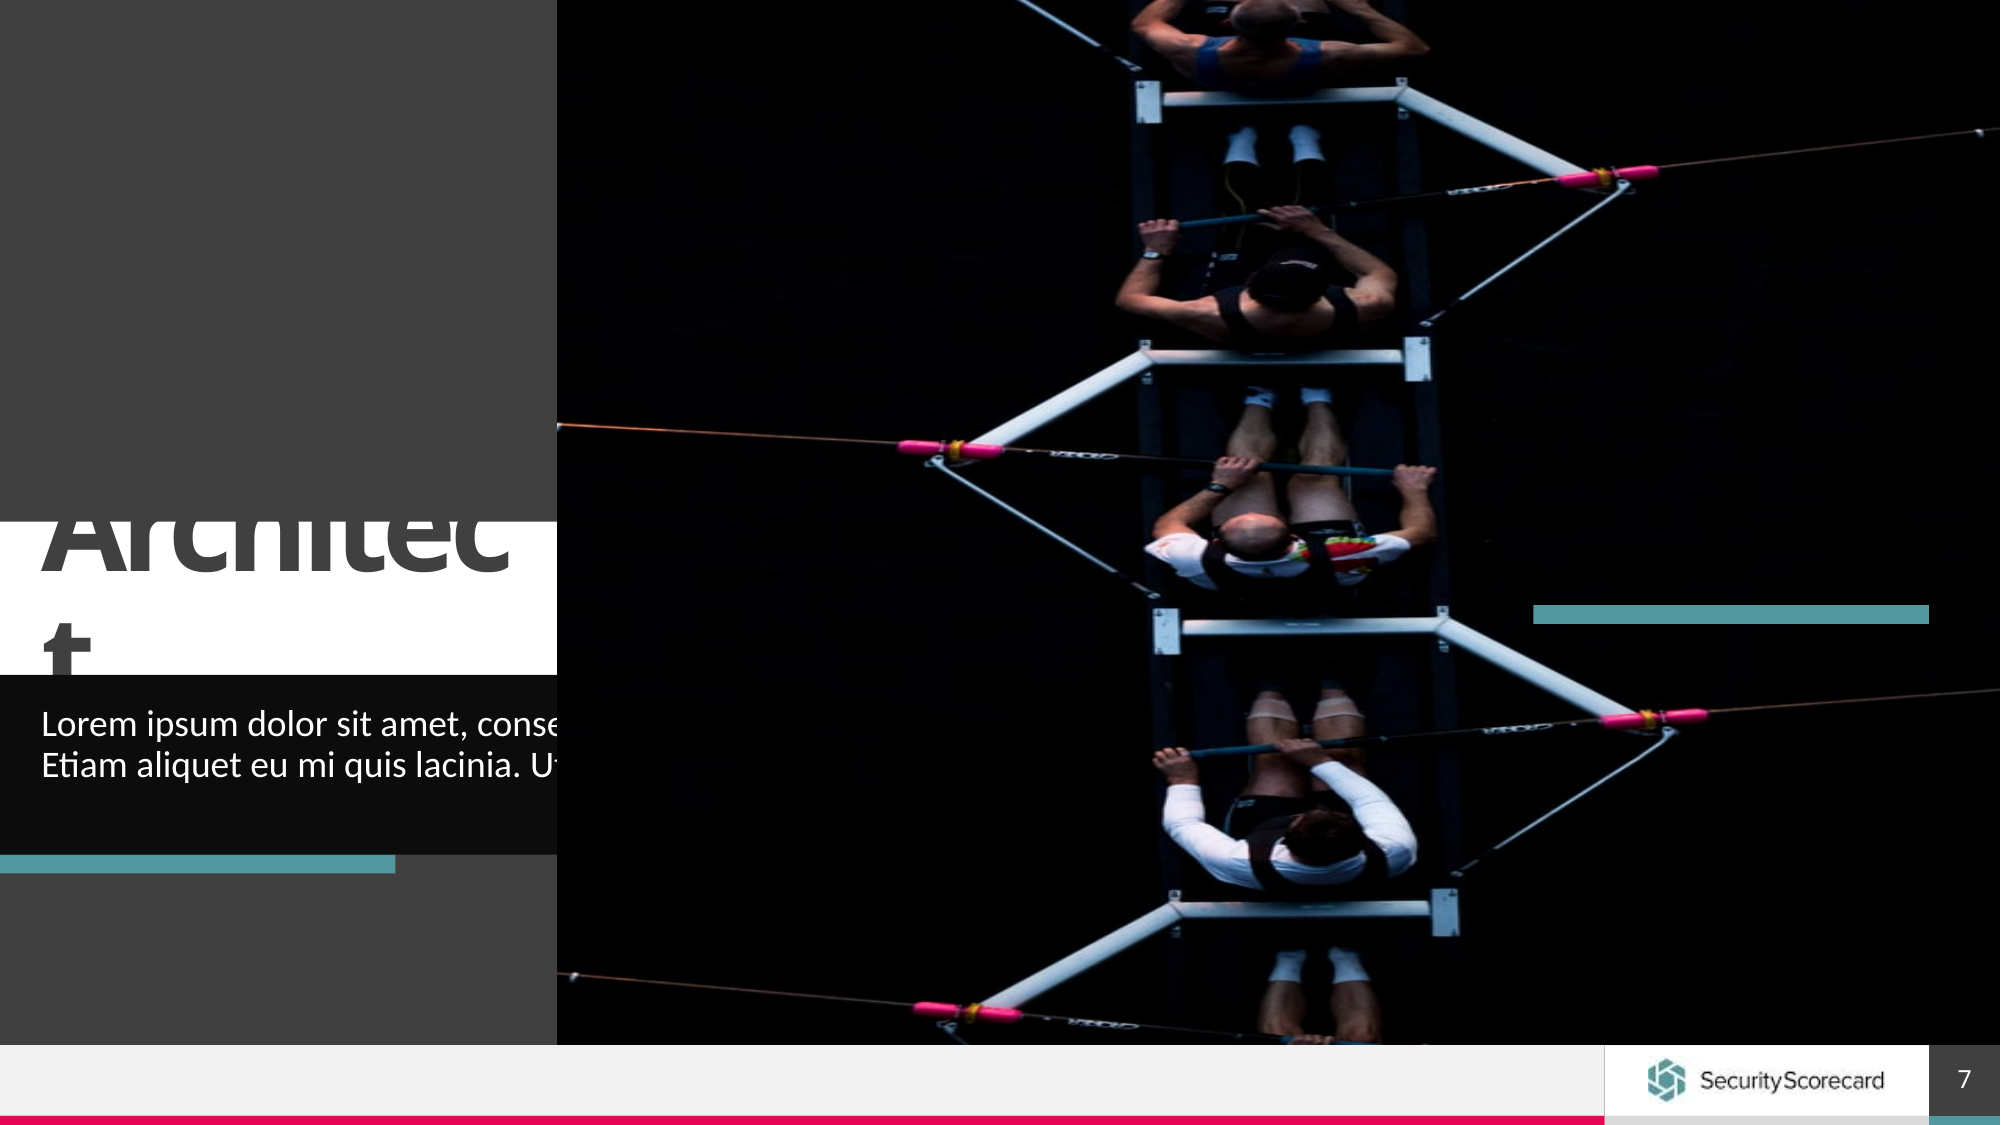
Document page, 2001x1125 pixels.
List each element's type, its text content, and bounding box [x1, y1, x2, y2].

title Architect [0, 521, 557, 675]
picture [1648, 1056, 1885, 1104]
slide_number 7 [1929, 1045, 2000, 1116]
picture [557, 0, 2000, 1045]
list Lorem ipsum dolor sit amet, consectetur adipiscing elit. Etiam aliquet eu mi quis lacinia. Ut fermentum a magna ut. [0, 675, 557, 855]
